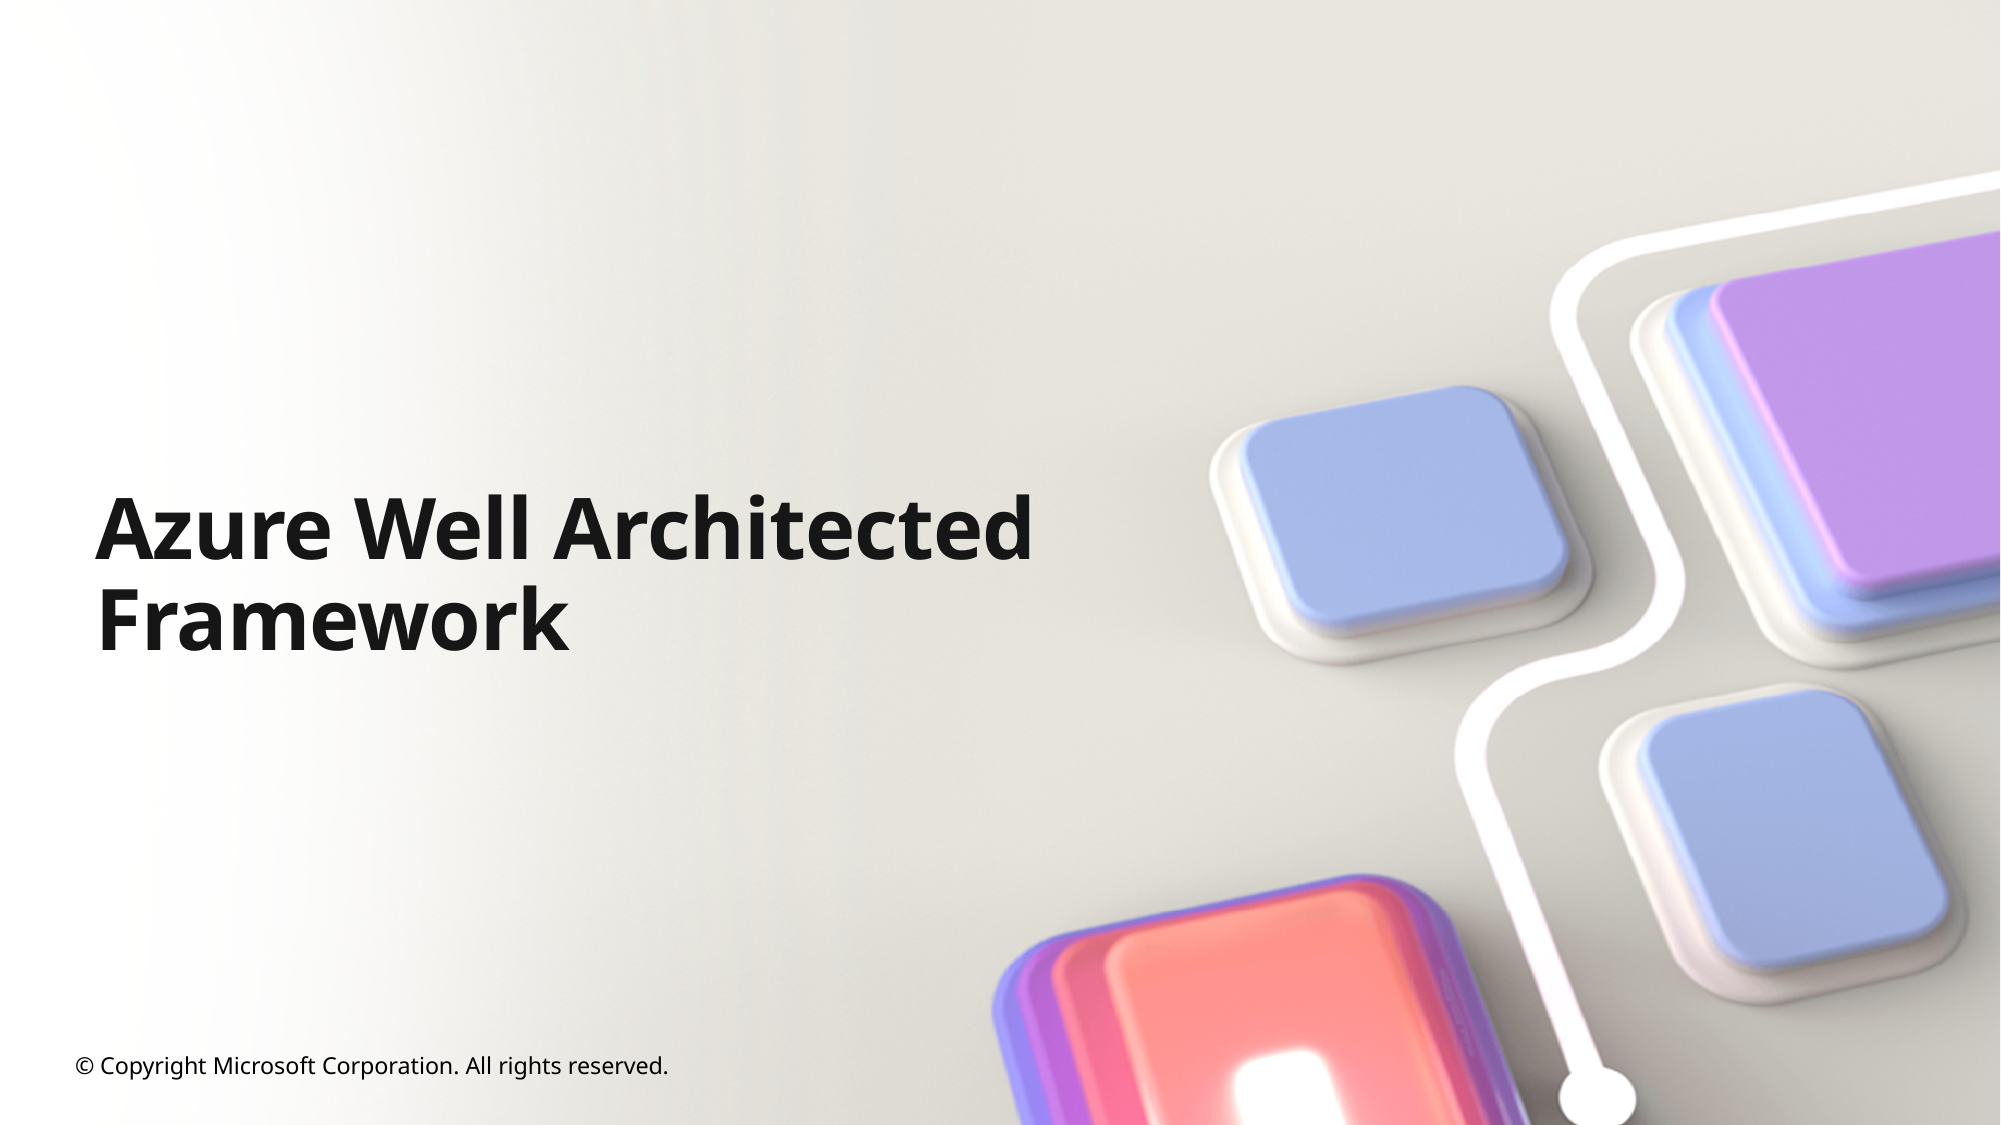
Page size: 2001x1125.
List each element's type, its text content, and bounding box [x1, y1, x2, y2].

title Azure Well Architected Framework [95, 483, 1158, 670]
picture [0, 0, 2001, 1125]
